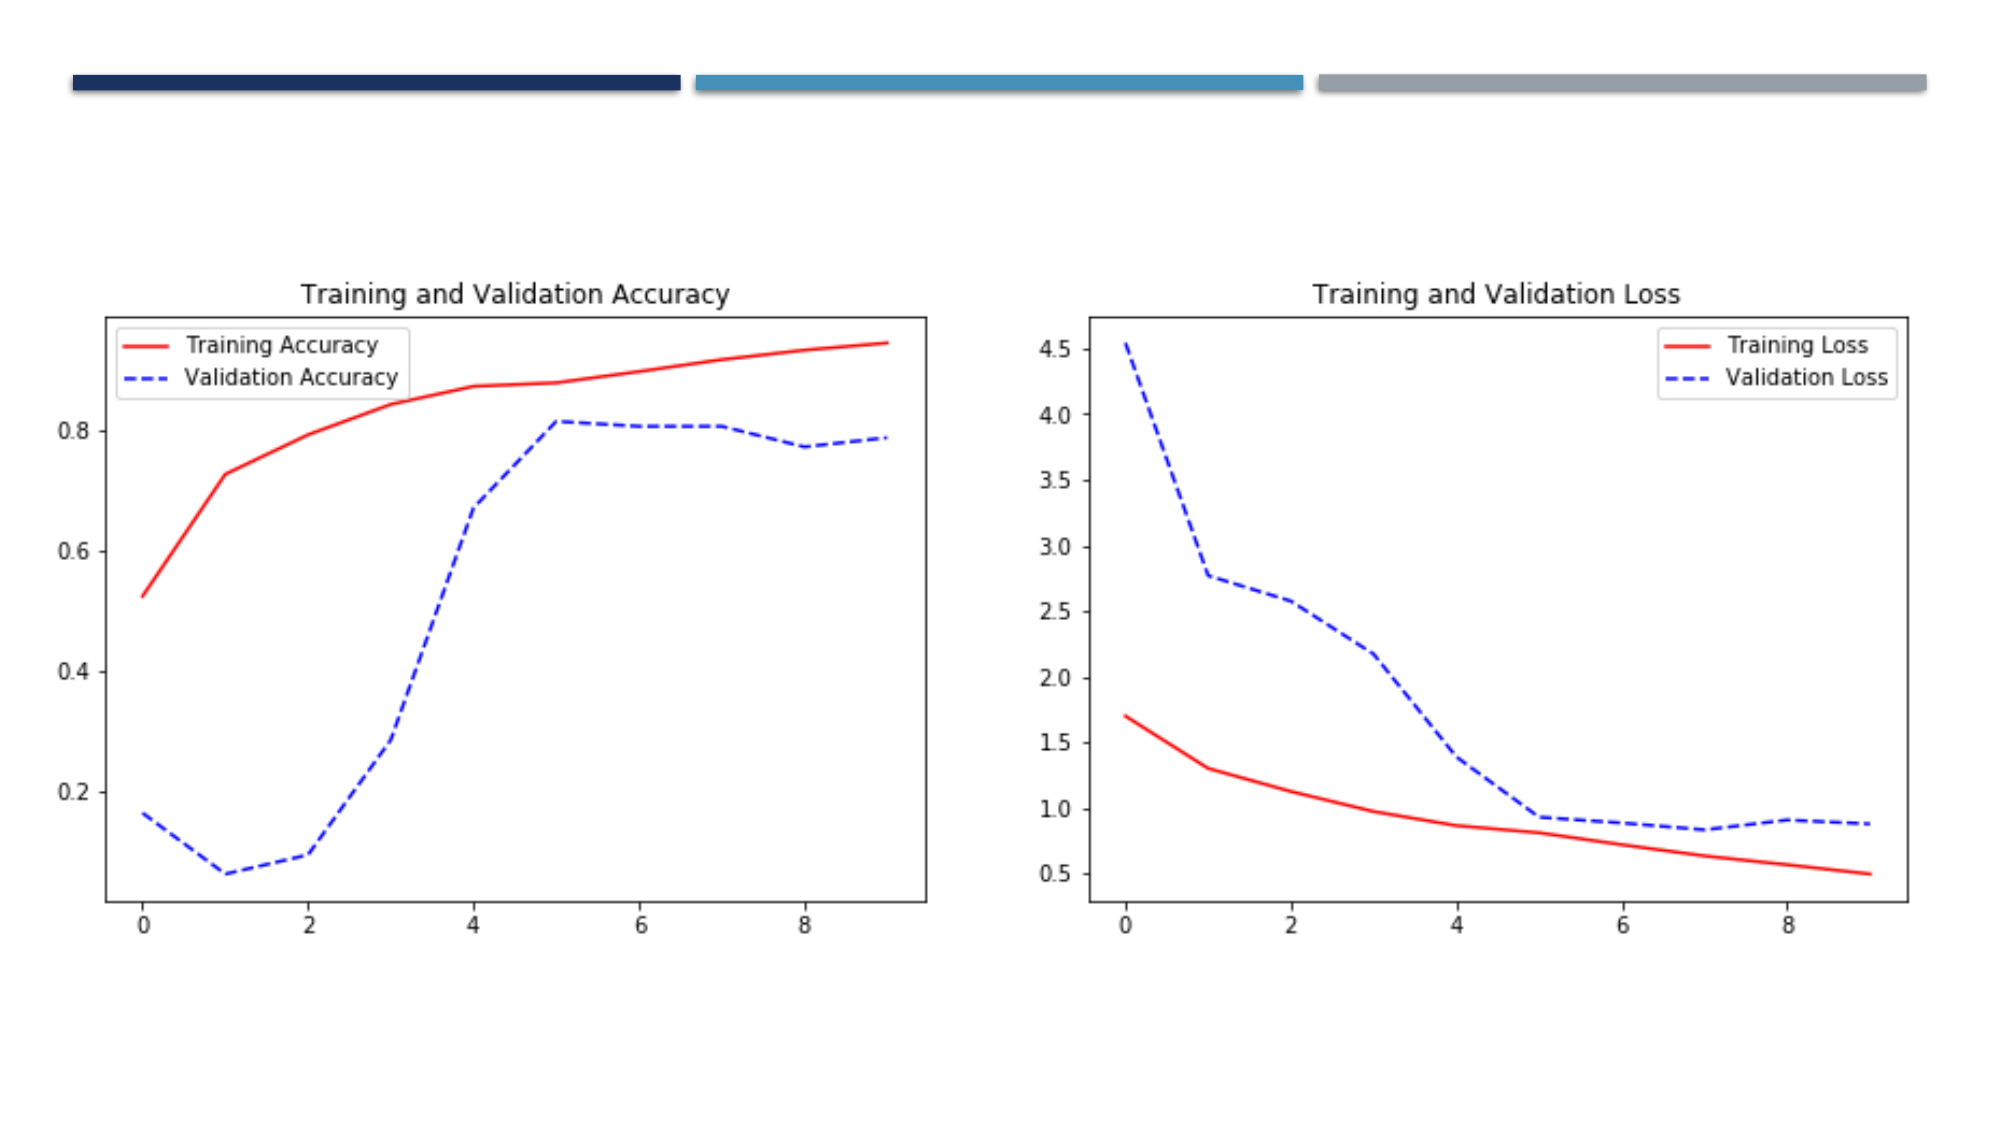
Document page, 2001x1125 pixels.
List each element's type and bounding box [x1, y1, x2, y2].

picture [0, 231, 2000, 995]
